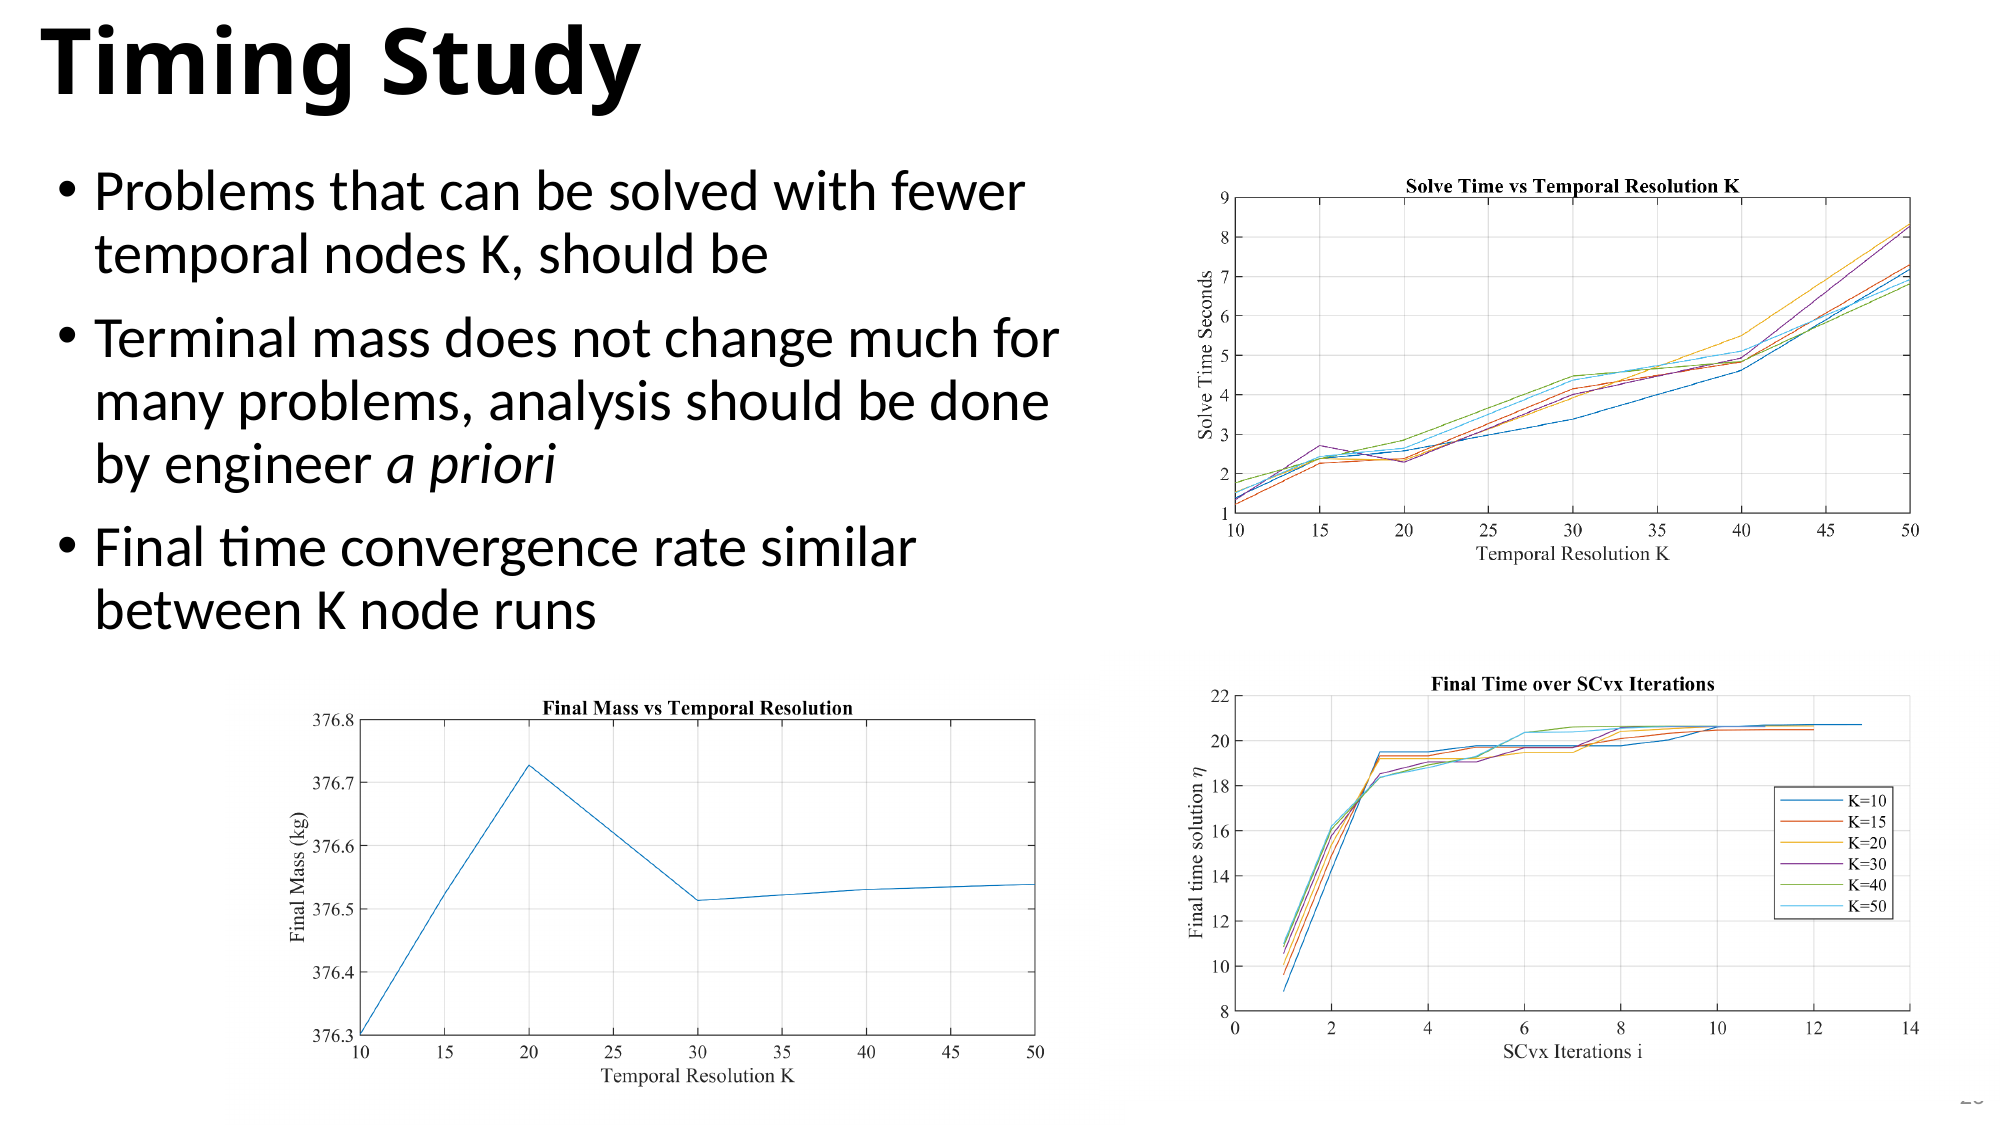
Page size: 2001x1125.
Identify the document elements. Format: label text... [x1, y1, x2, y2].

list Problems that can be solved with fewer temporal nodes K, should be Terminal mass does not change much for many problems, analysis should be done by engineer a priori Final time convergence rate similar between K node runs [42, 152, 1125, 867]
title Timing Study [24, 8, 1901, 122]
picture [224, 650, 2000, 1125]
slide_number 23 [1550, 1101, 2000, 1125]
picture [1099, 152, 2000, 603]
